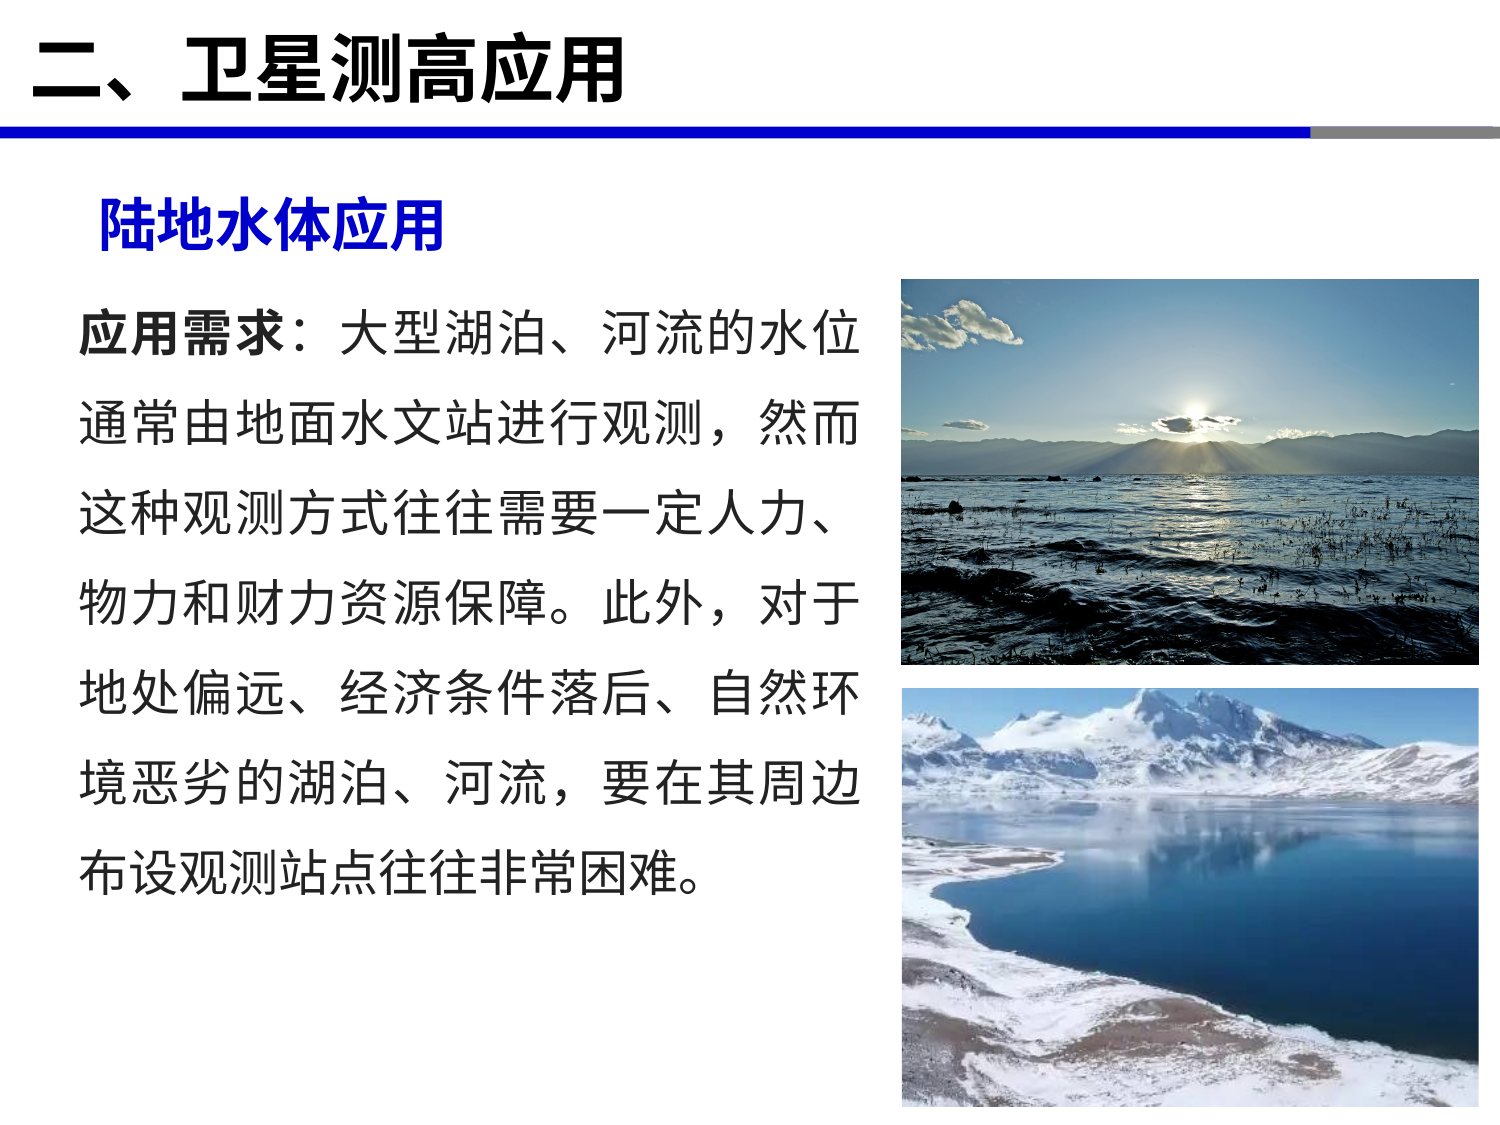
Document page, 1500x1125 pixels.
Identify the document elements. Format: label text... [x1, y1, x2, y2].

title 二、卫星测高应用 [0, 1, 1479, 132]
text_box 应用需求：大型湖泊、河流的水位通常由地面水文站进行观测，然而这种观测方式往往需要一定人力、物力和财力资源保障。此外，对于地处偏远、经济条件落后、自然环境恶劣的湖泊、河流，要在其周边布设观测站点往往非常困难。 [63, 263, 876, 909]
text_box 陆地水体应用 [83, 145, 1431, 266]
picture [901, 279, 1479, 665]
picture [901, 688, 1479, 1107]
